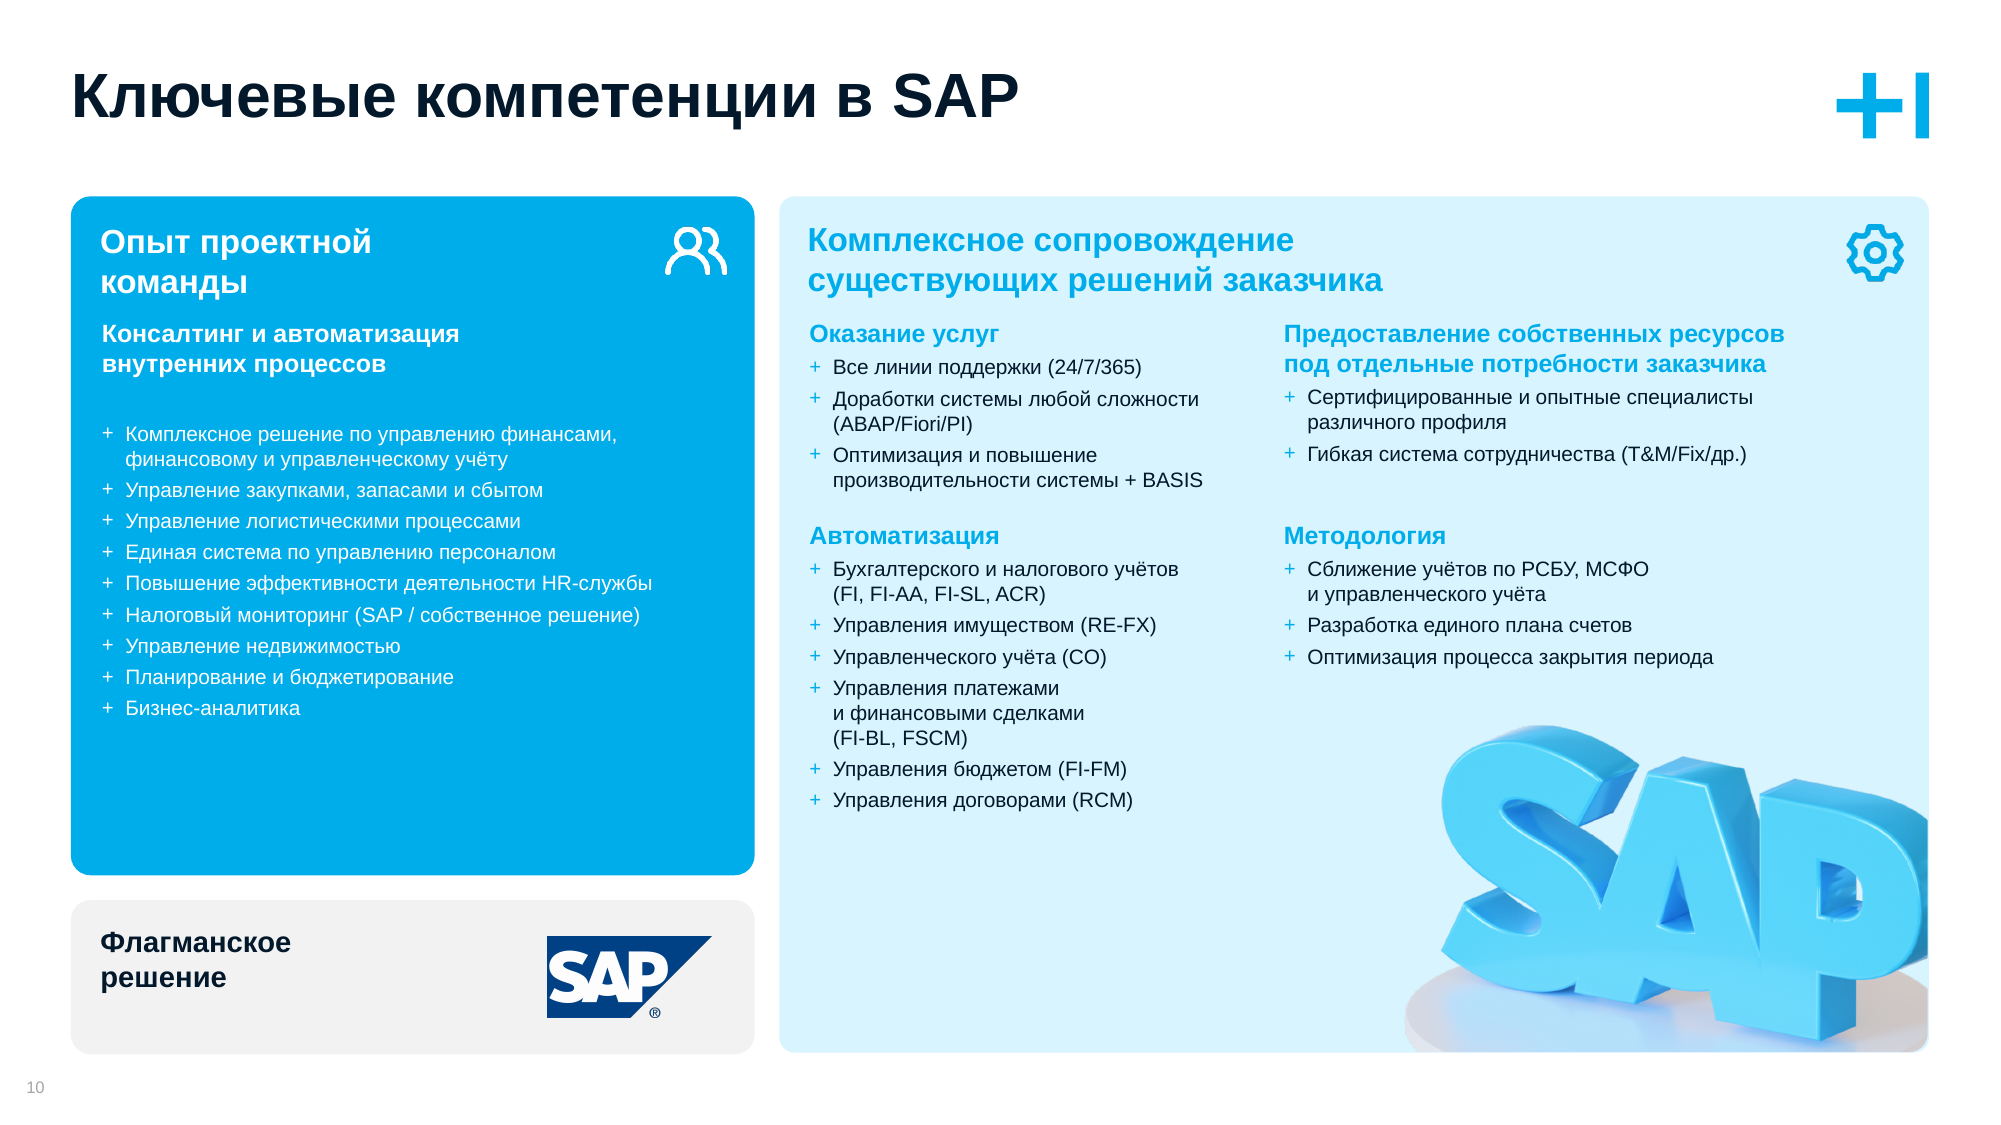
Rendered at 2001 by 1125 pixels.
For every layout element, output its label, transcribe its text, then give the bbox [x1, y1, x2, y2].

picture [703, 227, 727, 274]
text_box Методология Сближение учётов по РСБУ, МСФО и управленческого учёта Разработка единого плана счетов Оптимизация процесса закрытия периода [1283, 519, 1931, 669]
text_box Автоматизация Бухгалтерского и налогового учётов (FI, FI-AA, FI-SL, ACR) Управления имуществом (RE-FX) Управленческого учёта (CO) Управления платежами и финансовыми сделками (FI-BL, FSCM) Управления бюджетом (FI-FM) Управления договорами (RCM) [809, 519, 1196, 813]
text_box Опыт проектной команды [69, 195, 756, 877]
picture [547, 936, 712, 1018]
picture [1841, 218, 1911, 287]
picture [1385, 606, 1928, 1053]
text_box Флагманское решение [69, 898, 756, 1056]
text_box Предоставление собственных ресурсов под отдельные потребности заказчика Сертифицированные и опытные специалисты различного профиля Гибкая система сотрудничества (T&M/Fix/др.) [1292, 317, 1830, 466]
text_box Комплексное сопровождение существующих решений заказчика [778, 195, 1930, 1054]
text_box Консалтинг и автоматизация внутренних процессов Комплексное решение по управлению финансами, финансовому и управленческому учёту Управление закупками, запасами и сбытом Управление логистическими процессами Единая система по управлению персоналом Повышение эффективности деятельности HR-службы Налоговый мониторинг (SAP / собственное решение) Управление недвижимостью Планирование и бюджетирование Бизнес-аналитика [101, 317, 710, 721]
text_box Оказание услуг Все линии поддержки (24/7/365) Доработки системы любой сложности (ABAP/Fiori/PI) Оптимизация и повышение производительности системы + BASIS [809, 317, 1292, 492]
title Ключевые компетенции в SAP [70, 69, 1647, 131]
picture [666, 227, 710, 274]
